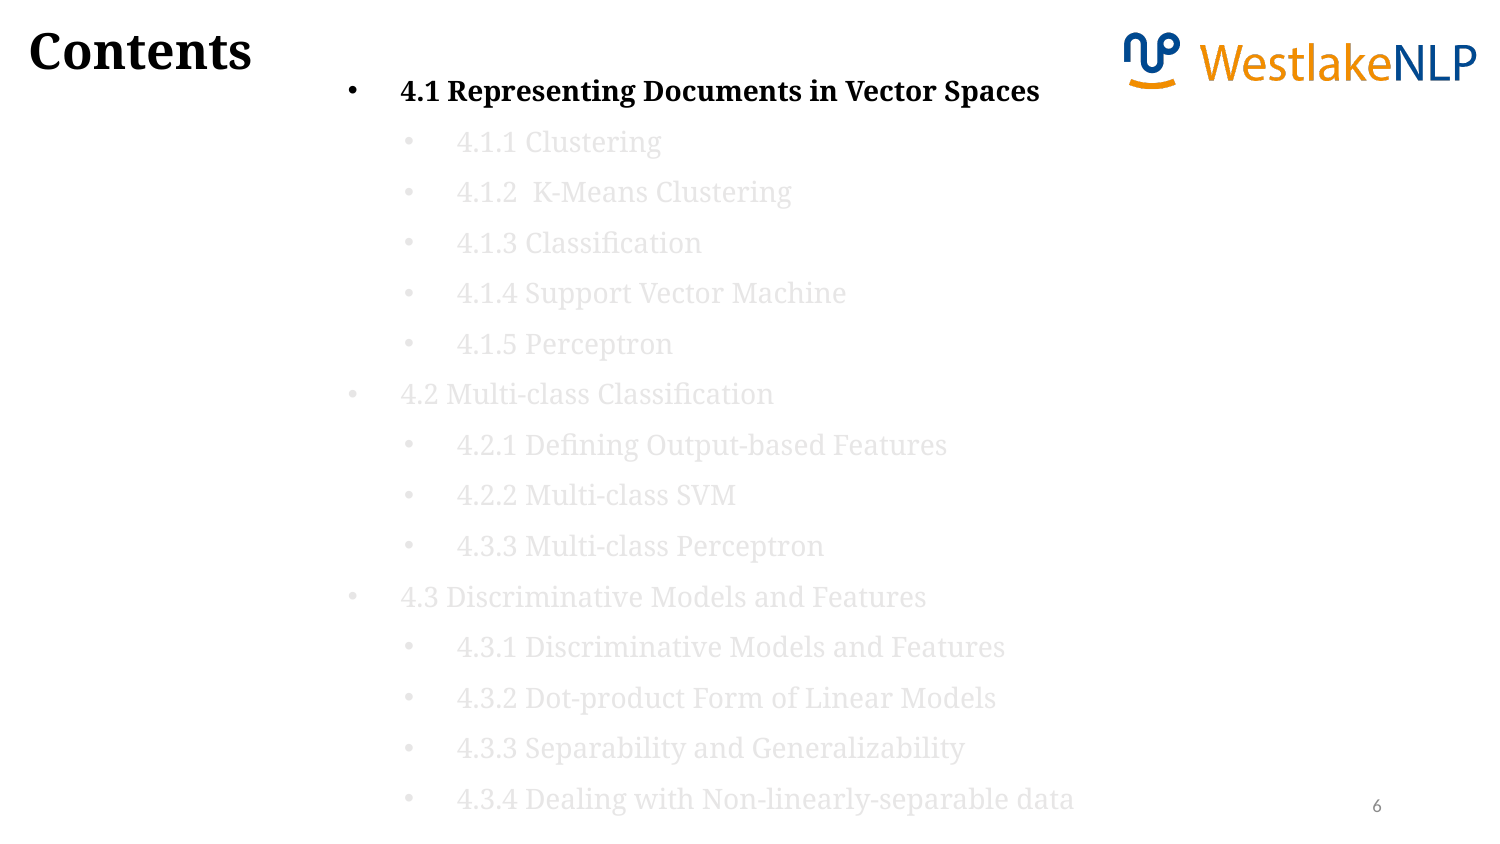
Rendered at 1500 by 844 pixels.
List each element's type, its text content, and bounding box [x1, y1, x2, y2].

picture [1102, 0, 1500, 125]
text_box 4.1 Representing Documents in Vector Spaces 4.1.1 Clustering 4.1.2 K-Means Clustering 4.1.3 Classification 4.1.4 Support Vector Machine 4.1.5 Perceptron 4.2 Multi-class Classification 4.2.1 Defining Output-based Features 4.2.2 Multi-class SVM 4.3.3 Multi-class Perceptron 4.3 Discriminative Models and Features 4.3.1 Discriminative Models and Features 4.3.2 Dot-product Form of Linear Models 4.3.3 Separability and Generalizability 4.3.4 Dealing with Non-linearly-separable data [333, 49, 1091, 823]
text_box Contents [14, 12, 390, 88]
slide_number 6 [1059, 782, 1397, 827]
